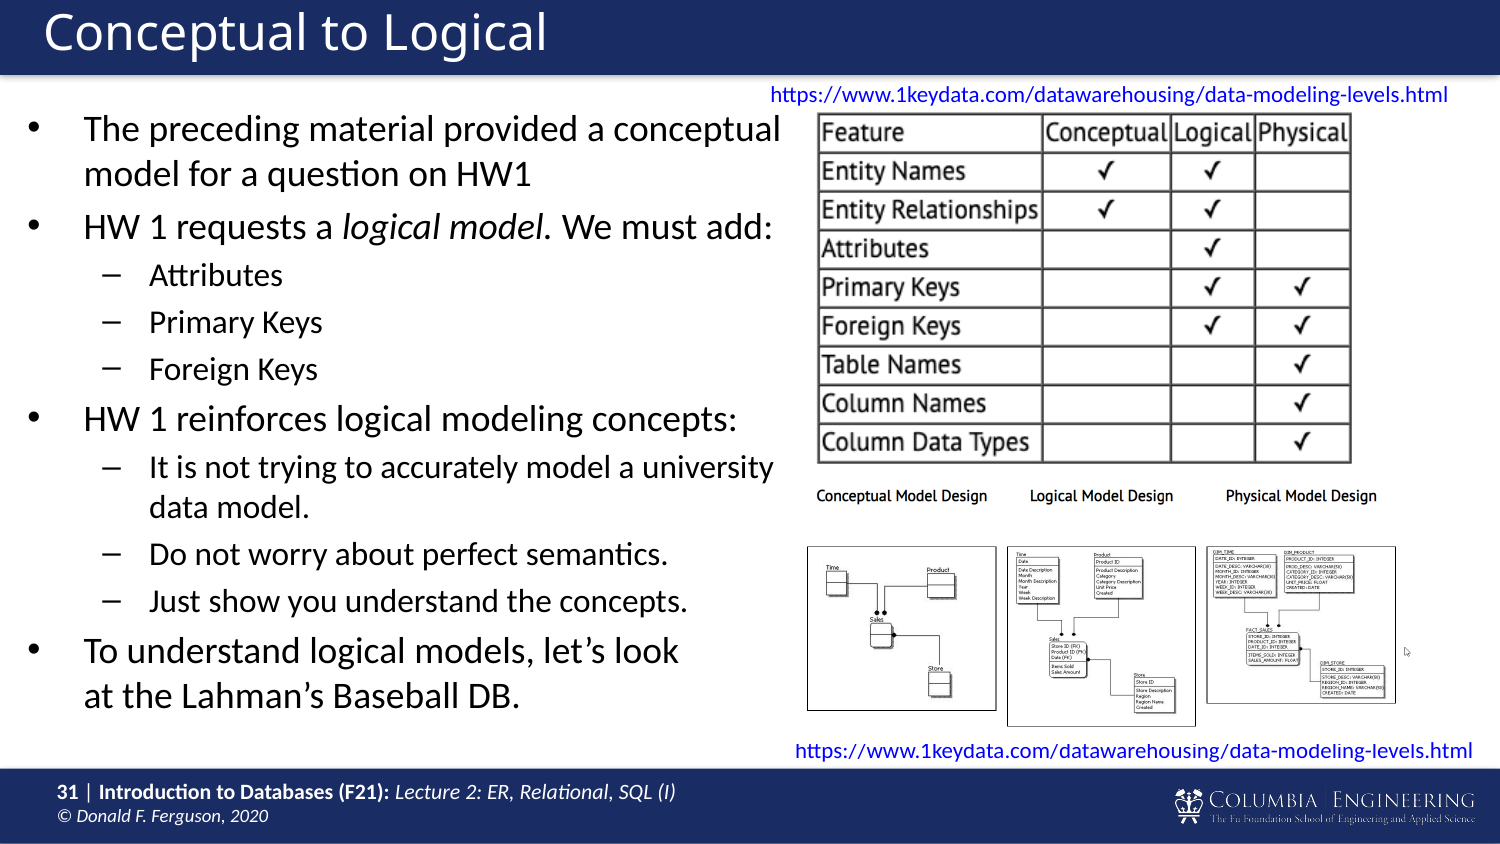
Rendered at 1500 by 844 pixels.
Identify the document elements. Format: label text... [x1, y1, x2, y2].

text_box https://www.1keydata.com/datawarehousing/data-modeling-levels.html [755, 72, 1500, 115]
title Conceptual to Logical [28, 0, 1450, 73]
text_box https://www.1keydata.com/datawarehousing/data-modeling-levels.html [780, 728, 1493, 771]
picture [780, 94, 1420, 744]
list The preceding material provided a conceptual model for a question on HW1 HW 1 requests a logical model. We must add: Attributes Primary Keys Foreign Keys HW 1 reinforces logical modeling concepts: It is not trying to accurately model a university data model. Do not worry about perfect semantics. Just show you understand the concepts. To understand logical models, let’s look at the Lahman’s Baseball DB. [12, 96, 800, 760]
